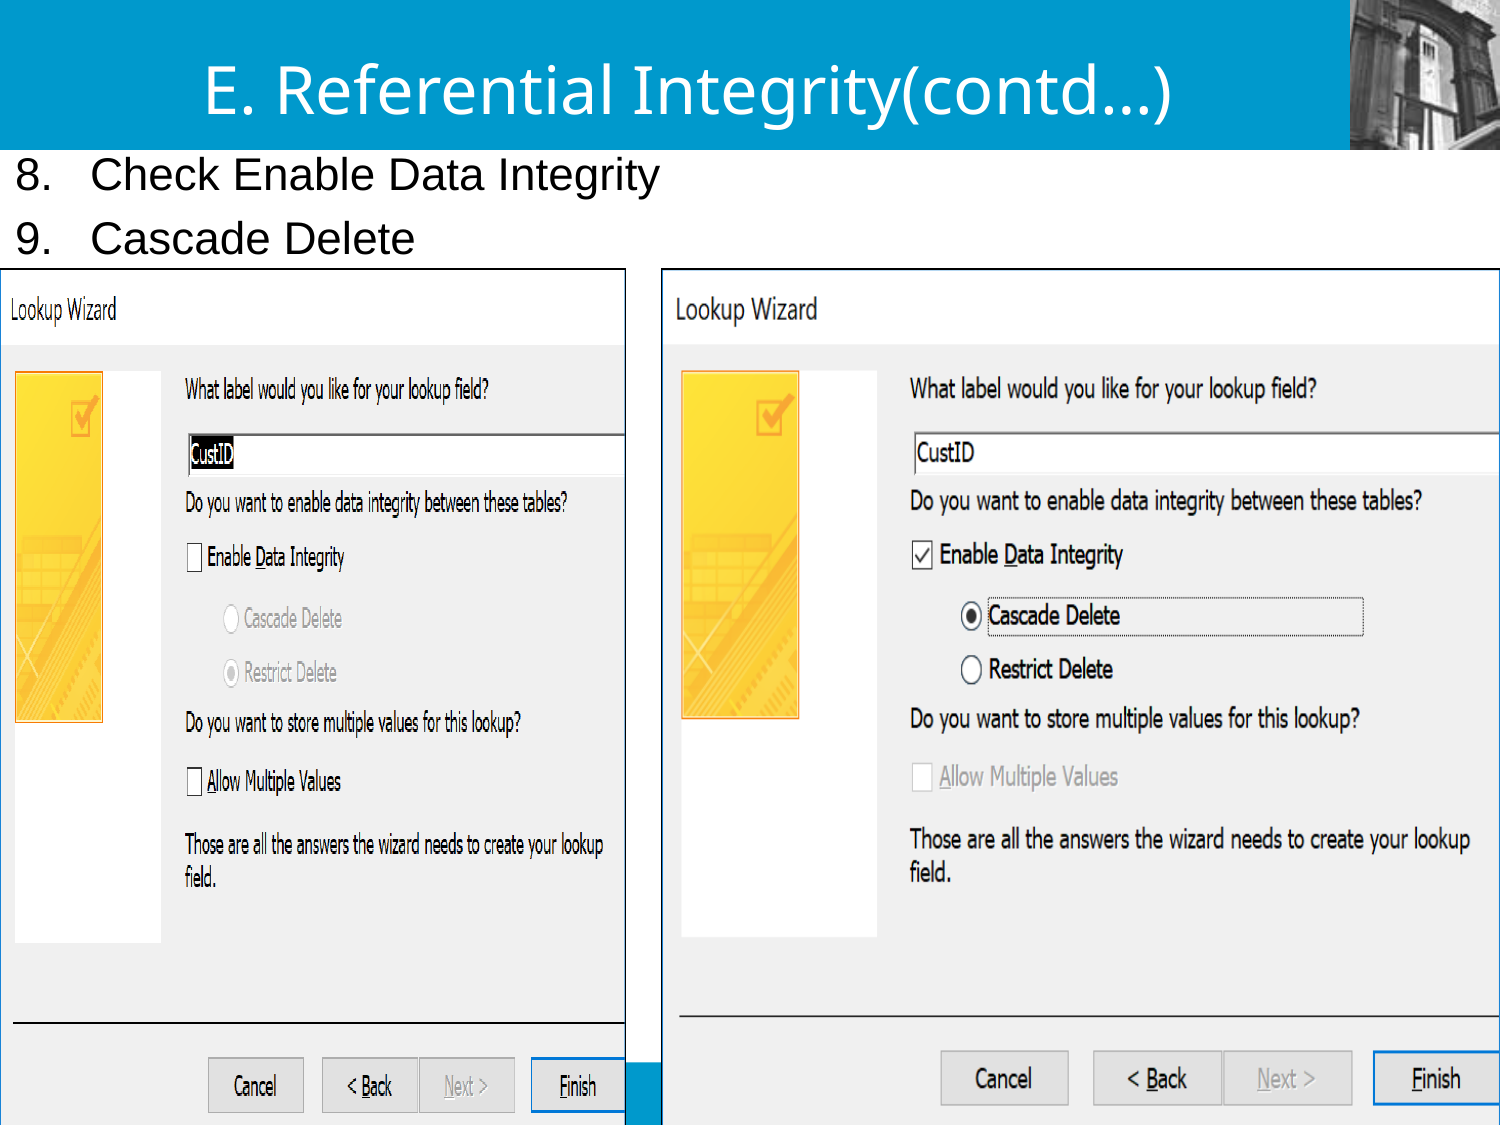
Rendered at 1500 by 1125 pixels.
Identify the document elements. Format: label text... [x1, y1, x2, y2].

text_box E. Referential Integrity(contd…) [187, 12, 1463, 163]
list Check Enable Data Integrity Cascade Delete Select [0, 137, 1350, 950]
picture [1351, 0, 1500, 150]
picture [662, 269, 1500, 1125]
picture [0, 269, 625, 1125]
